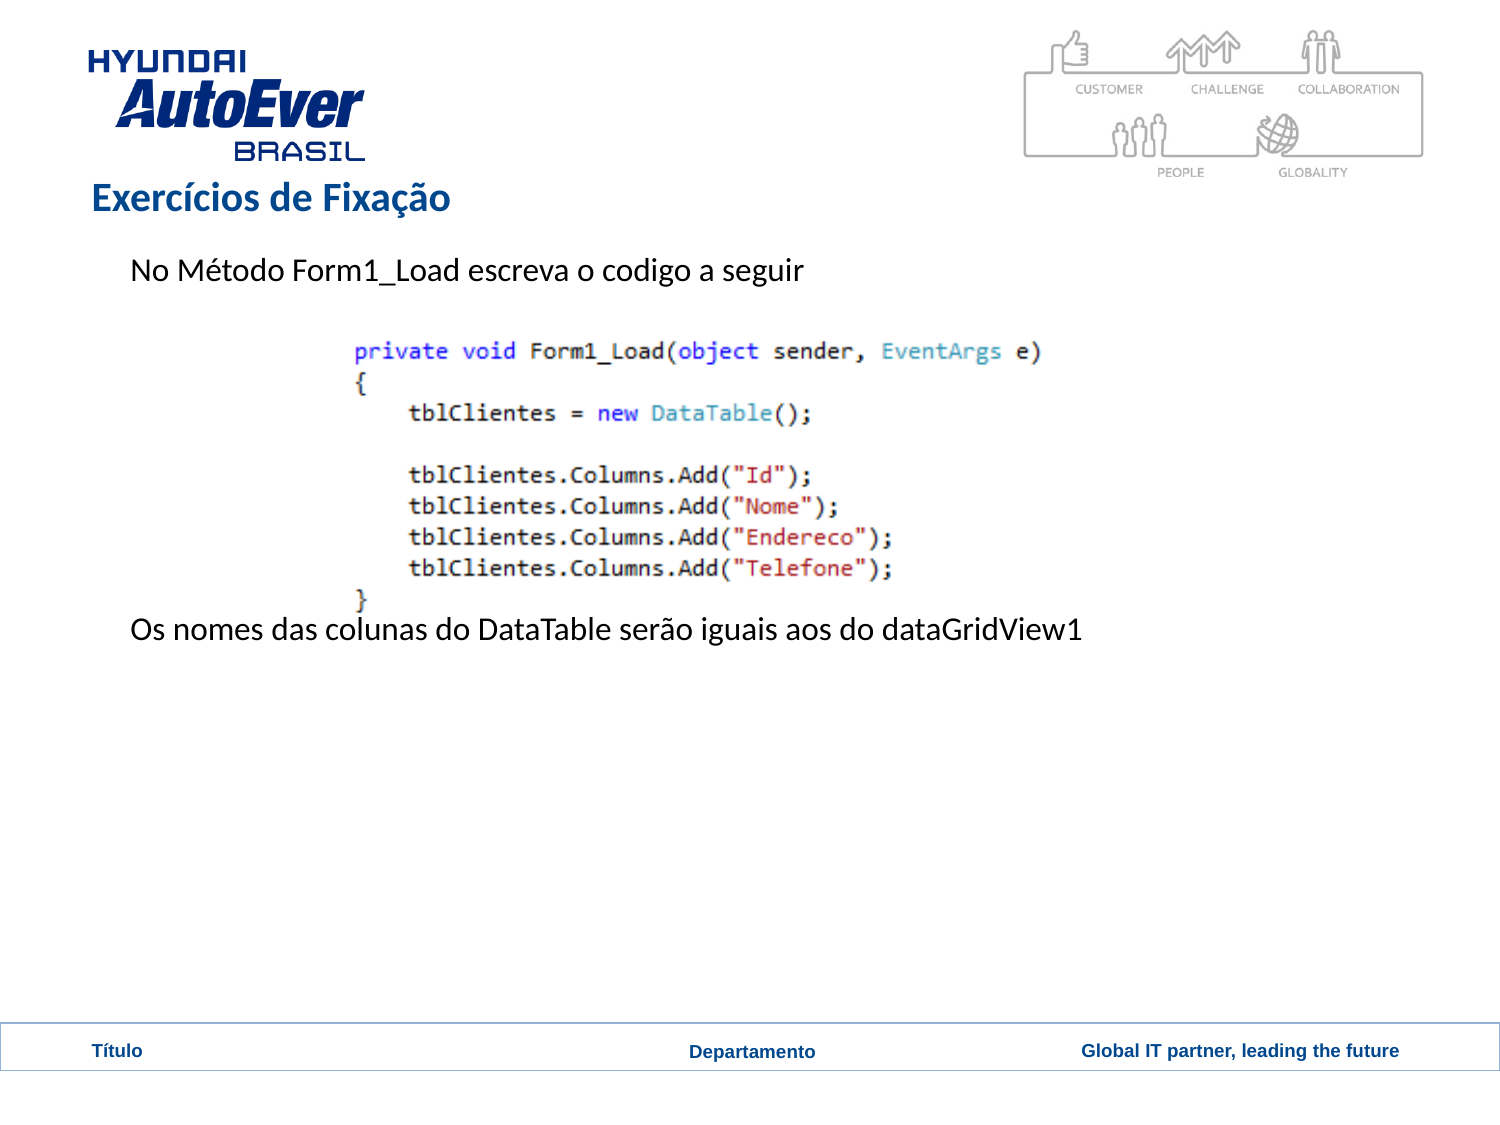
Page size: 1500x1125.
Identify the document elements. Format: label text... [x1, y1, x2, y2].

picture [115, 79, 365, 161]
picture [1022, 23, 1424, 185]
picture [345, 334, 1052, 617]
title Exercícios de Fixação [76, 169, 999, 220]
list No Método Form1_Load escreva o codigo a seguir Os nomes das colunas do DataTable serão iguais aos do dataGridView1 [40, 240, 1457, 1004]
picture [88, 50, 349, 78]
